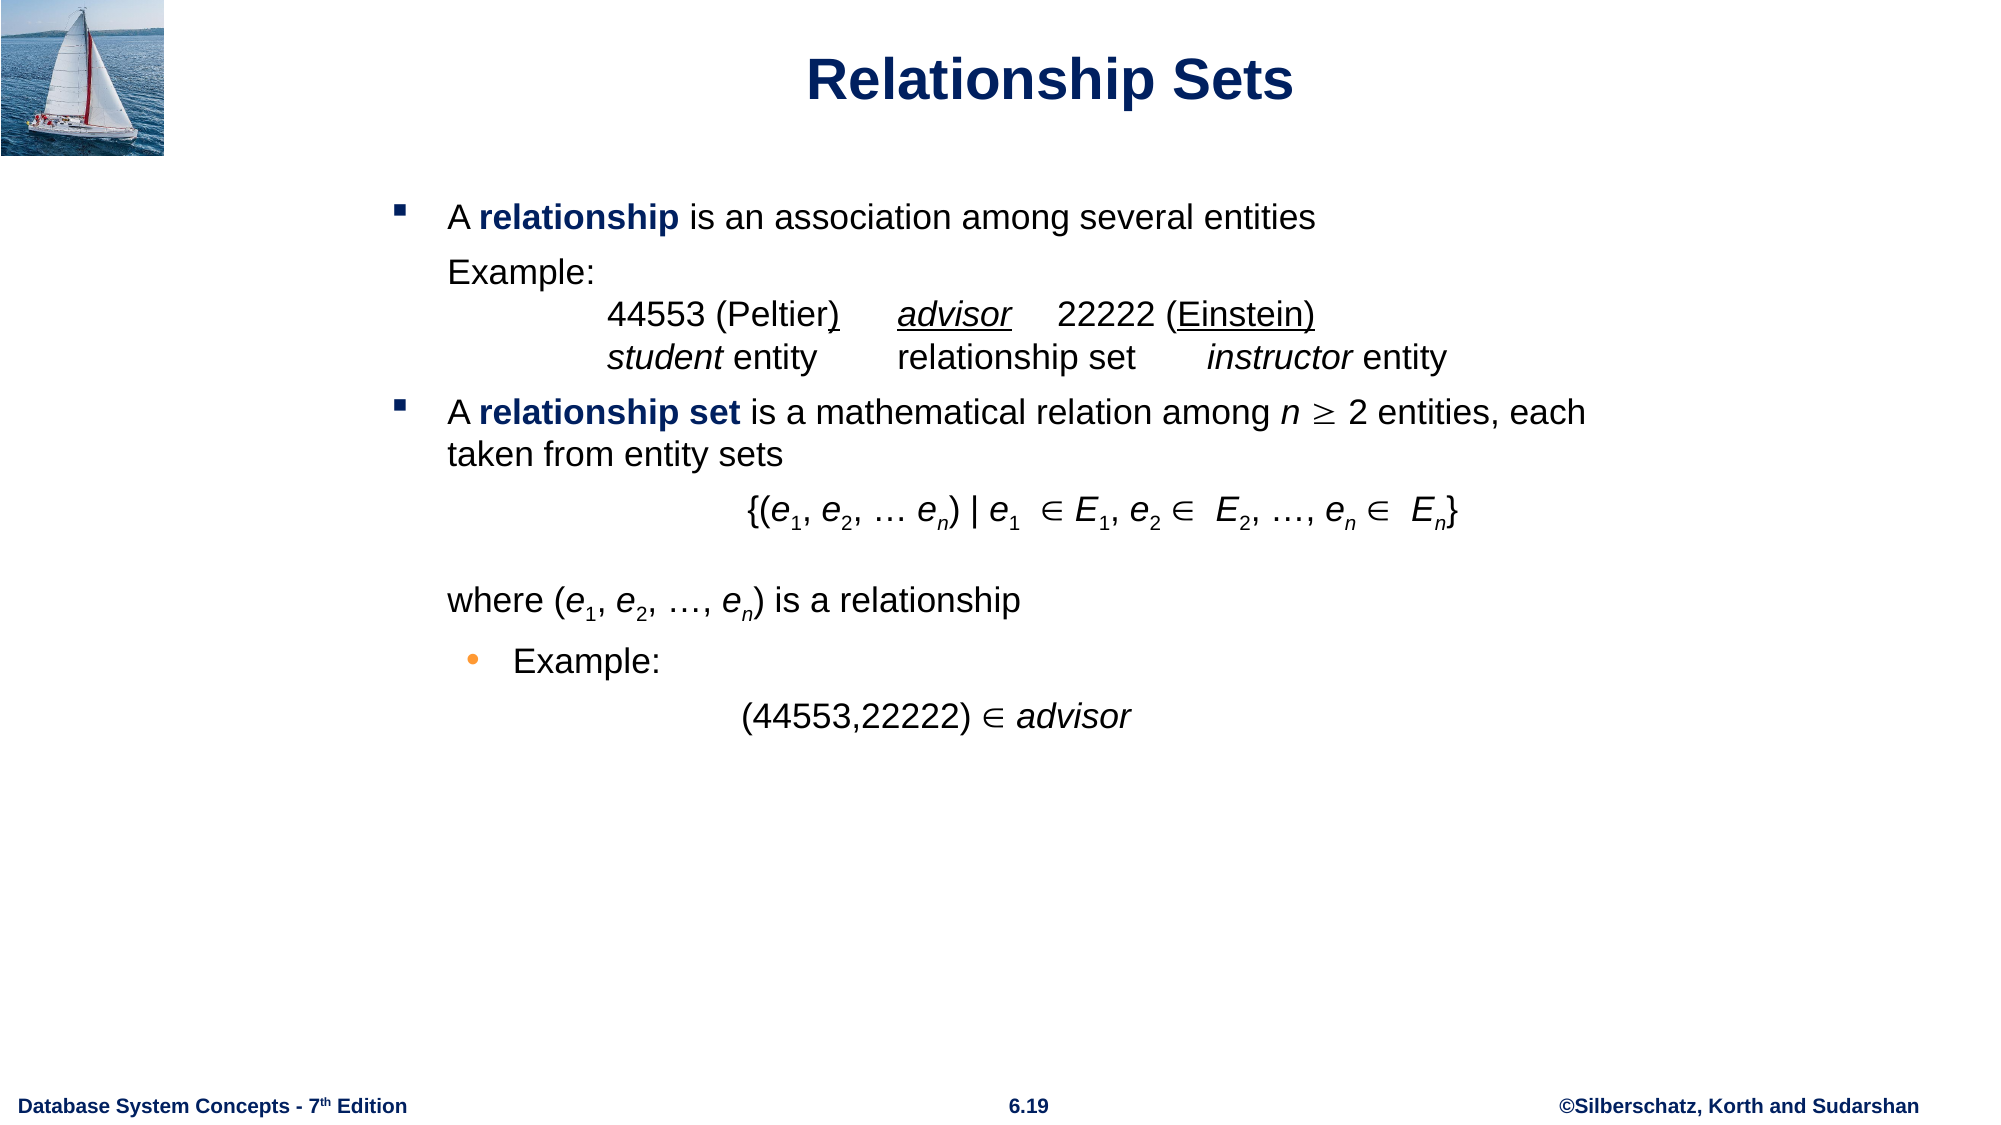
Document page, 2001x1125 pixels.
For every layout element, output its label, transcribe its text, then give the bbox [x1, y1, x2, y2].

list A relationship is an association among several entities Example: 44553 (Peltier) advisor 22222 (Einstein) student entity relationship set instructor entity A relationship set is a mathematical relation among n  2 entities, each taken from entity sets {(e1, e2, … en) | e1  E1, e2  E2, …, en  En} where (e1, e2, …, en) is a relationship Example: (44553,22222)  advisor [376, 186, 1650, 987]
picture [1, 0, 164, 156]
title Relationship Sets [167, 18, 1935, 120]
